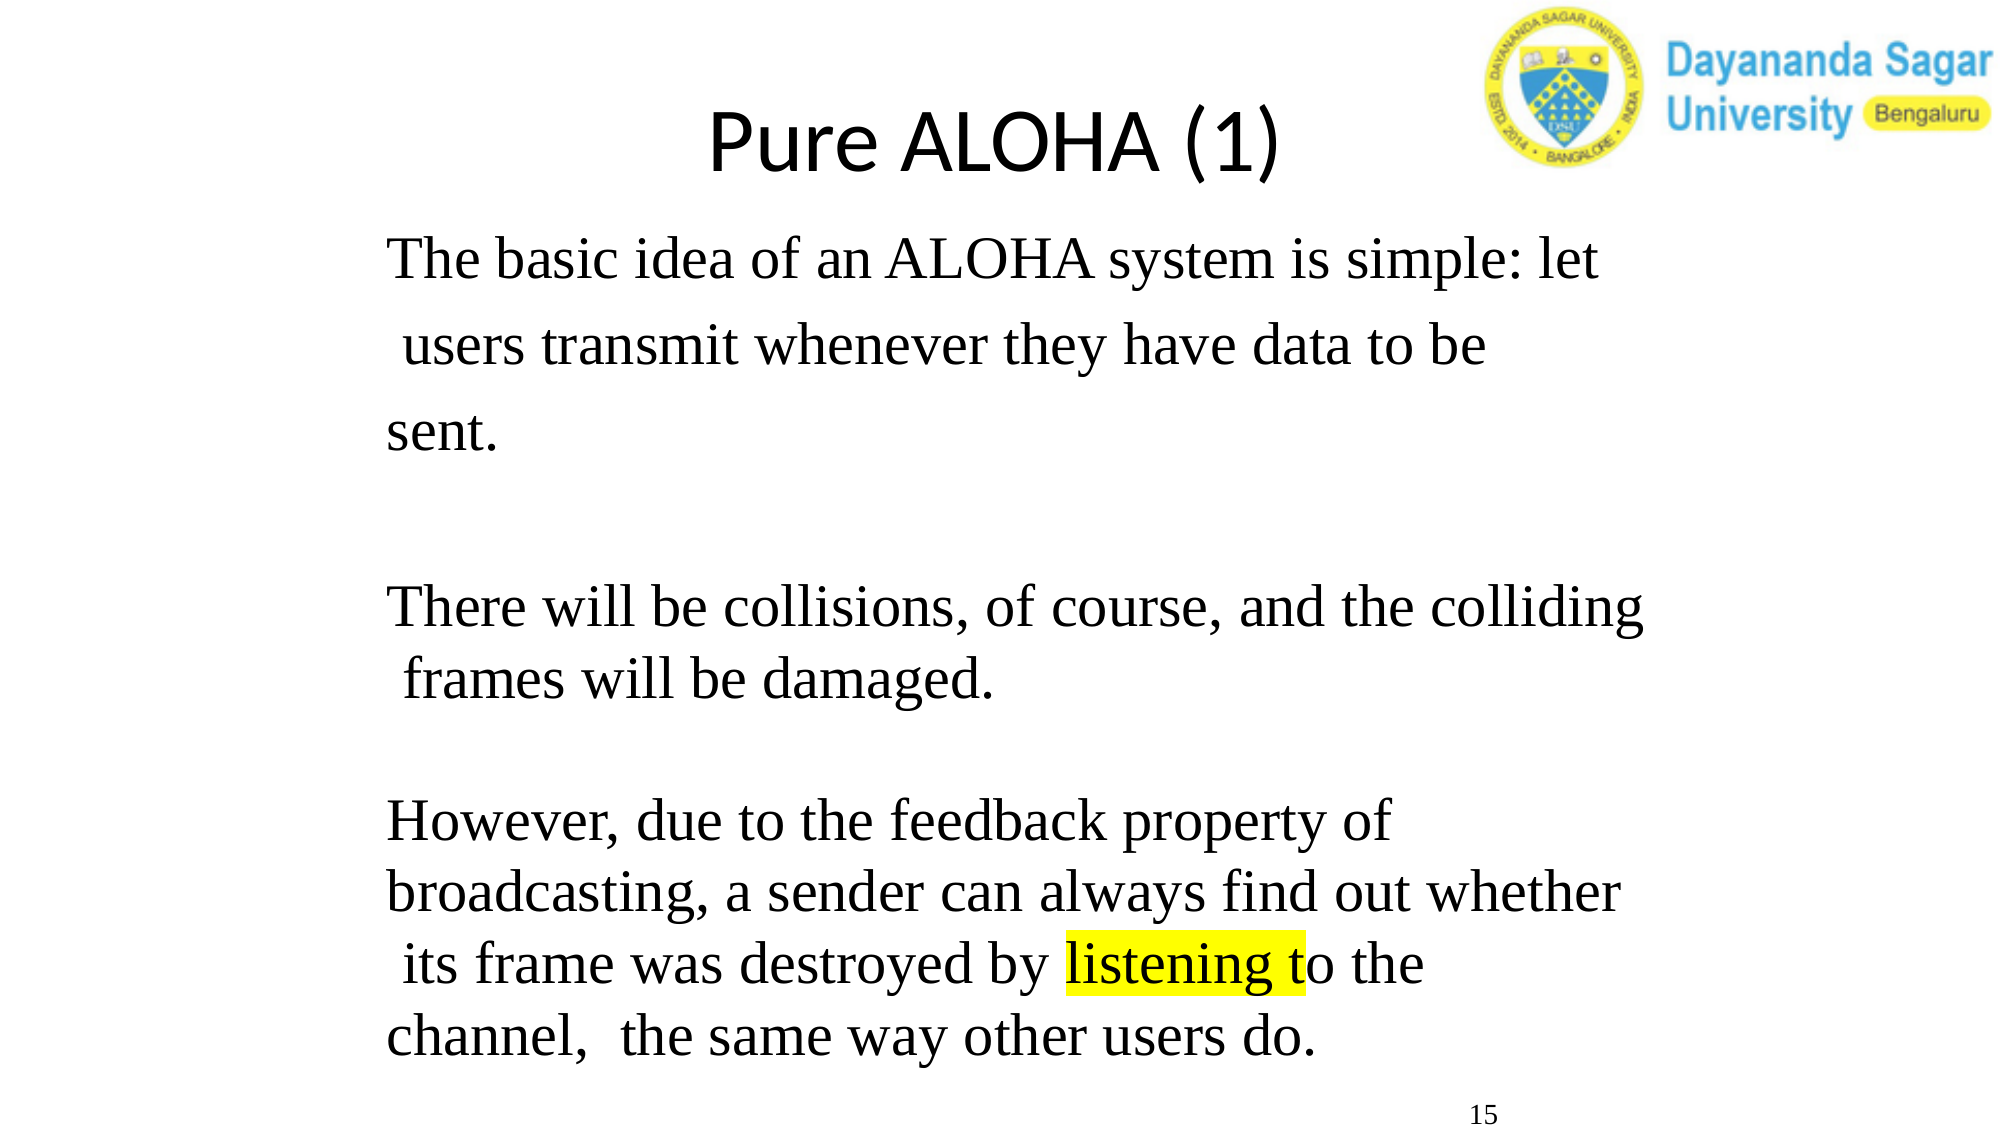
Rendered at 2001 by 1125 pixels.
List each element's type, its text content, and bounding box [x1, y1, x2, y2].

text_box The basic idea of an ALOHA system is simple: let users transmit whenever they have data to be sent. There will be collisions, of course, and the colliding frames will be damaged. However, due to the feedback property of broadcasting, a sender can always find out whether its frame was destroyed by listening to the channel, the same way other users do. [384, 199, 1649, 1070]
slide_number ‹#› [1462, 1089, 1507, 1125]
title Pure ALOHA (1) [706, 39, 1292, 199]
slide_number 12.‹#› [1479, 0, 2000, 175]
